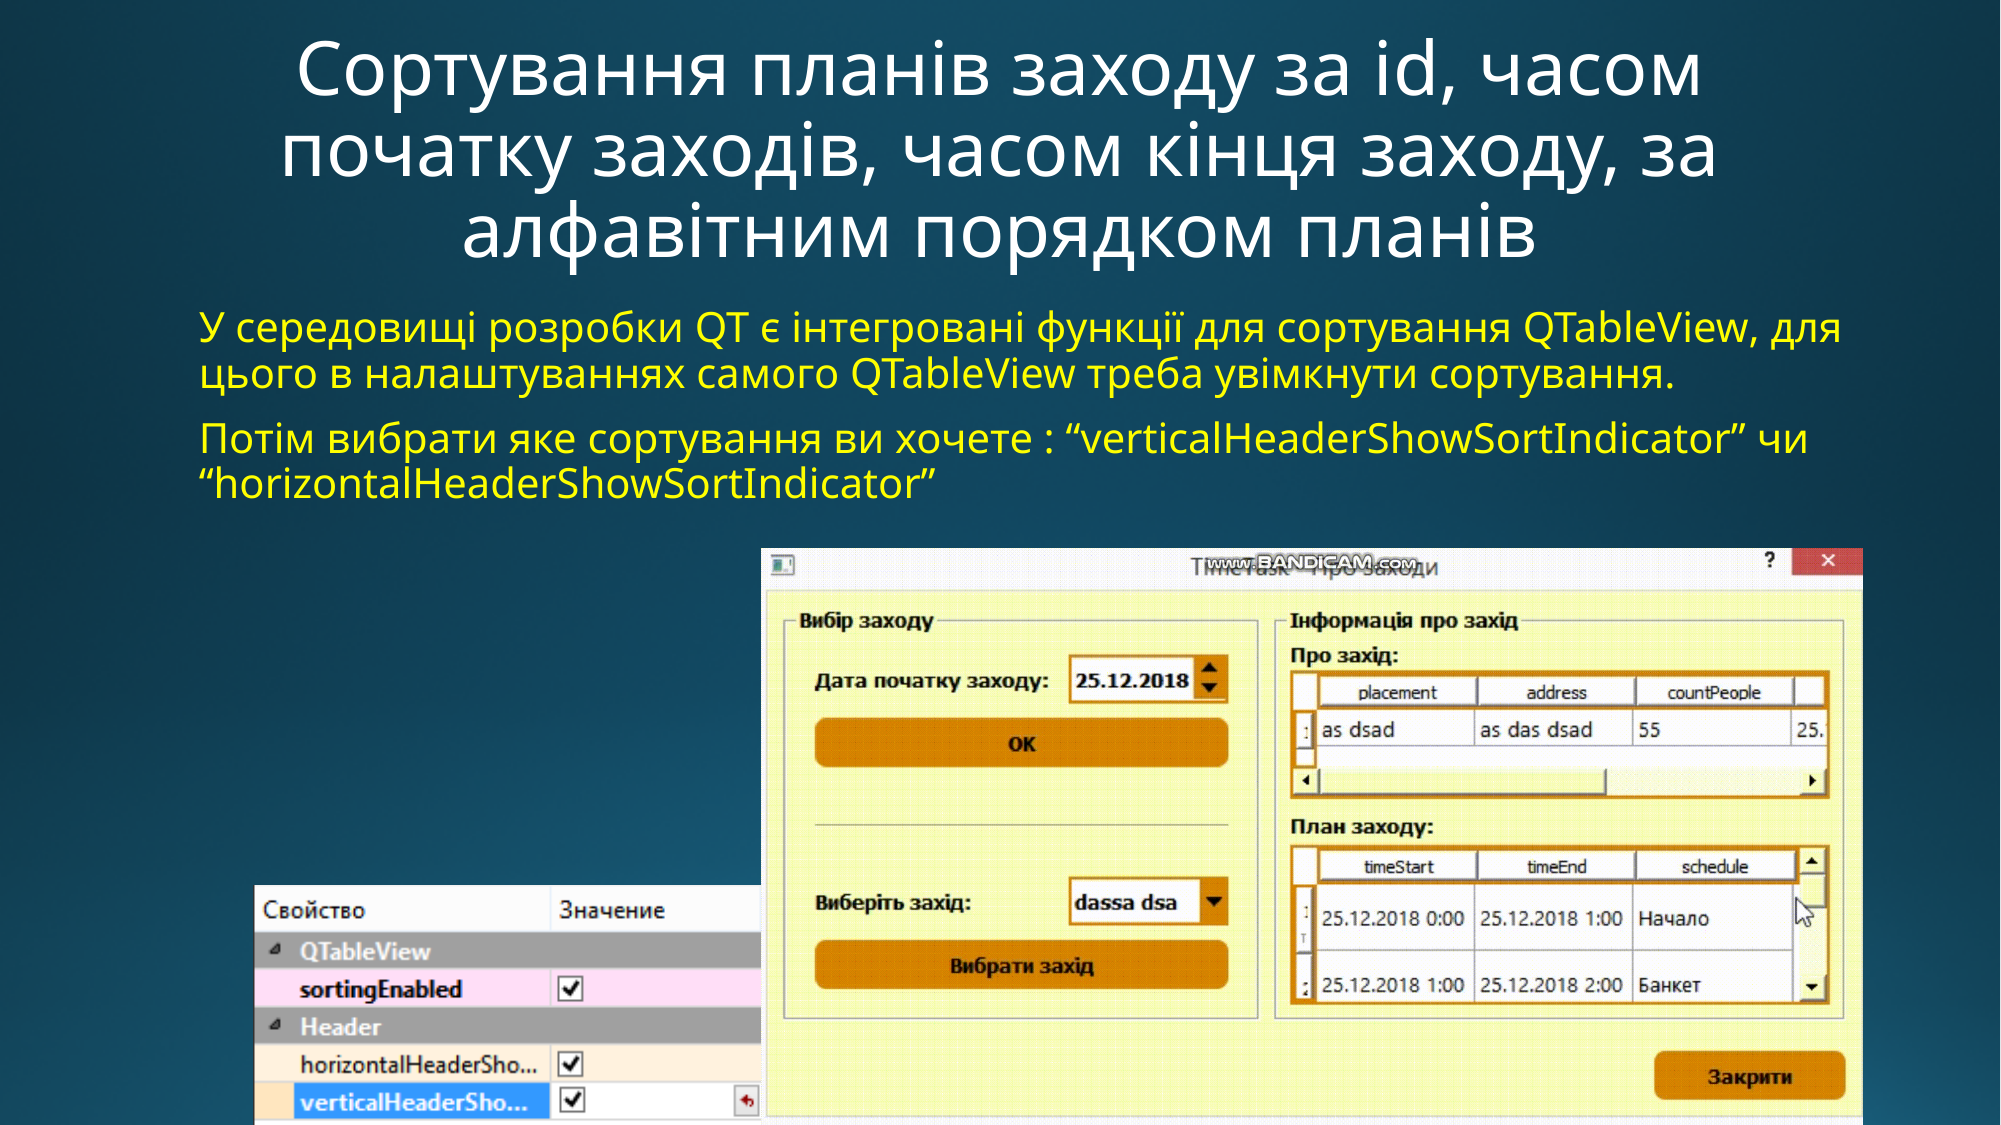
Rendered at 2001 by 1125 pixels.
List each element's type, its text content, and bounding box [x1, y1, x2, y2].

title Сортування планів заходу за id, часом початку заходів, часом кінця заходу, за алфавітним порядком планів [249, 33, 1750, 271]
list У середовищі розробки QT є інтегровані функції для сортування QTableView, для цього в налаштуваннях самого QTableView треба увімкнути сортування. Потім вибрати яке сортування ви хочете : “verticalHeaderShowSortIndicator” чи “horizontalHeaderShowSortIndicator” [183, 299, 1863, 1014]
picture [0, 0, 2001, 1125]
